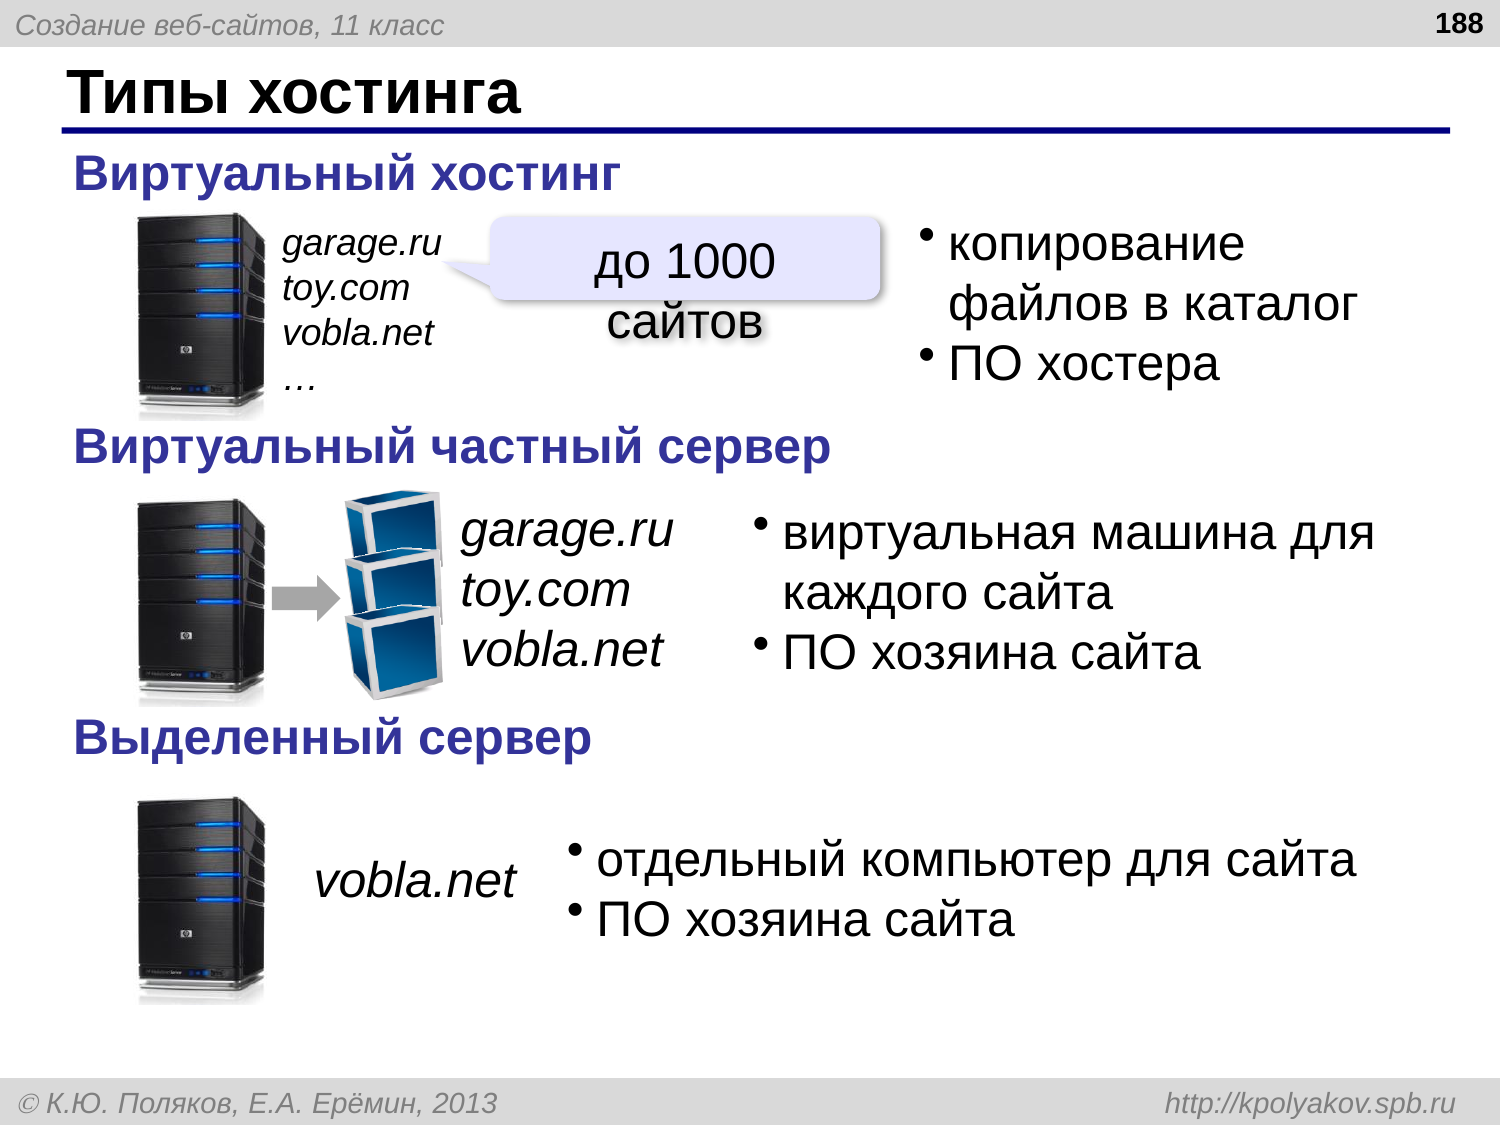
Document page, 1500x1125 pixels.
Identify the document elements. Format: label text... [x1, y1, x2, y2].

text_box отдельный компьютер для сайта ПО хозяина сайта [552, 818, 1427, 954]
text_box vobla.net [299, 840, 532, 916]
text_box garage.ru toy.com vobla.net … [297, 210, 458, 406]
text_box garage.ru toy.com vobla.net [446, 488, 690, 684]
text_box Виртуальный частный сервер [58, 406, 1466, 481]
text_box до 1000 сайтов [458, 216, 881, 300]
slide_number 188 [1148, 0, 1500, 75]
text_box Виртуальный хостинг [58, 132, 1466, 208]
picture [343, 486, 444, 701]
picture [111, 494, 294, 707]
text_box [299, 574, 338, 622]
text_box копирование файлов в каталог ПО хостера [903, 203, 1452, 398]
title Типы хостинга [51, 49, 1425, 127]
text_box виртуальная машина для каждого сайта ПО хозяина сайта [738, 492, 1419, 687]
picture [111, 793, 294, 1005]
text_box Выделенный сервер [58, 696, 1466, 772]
picture [111, 209, 294, 421]
